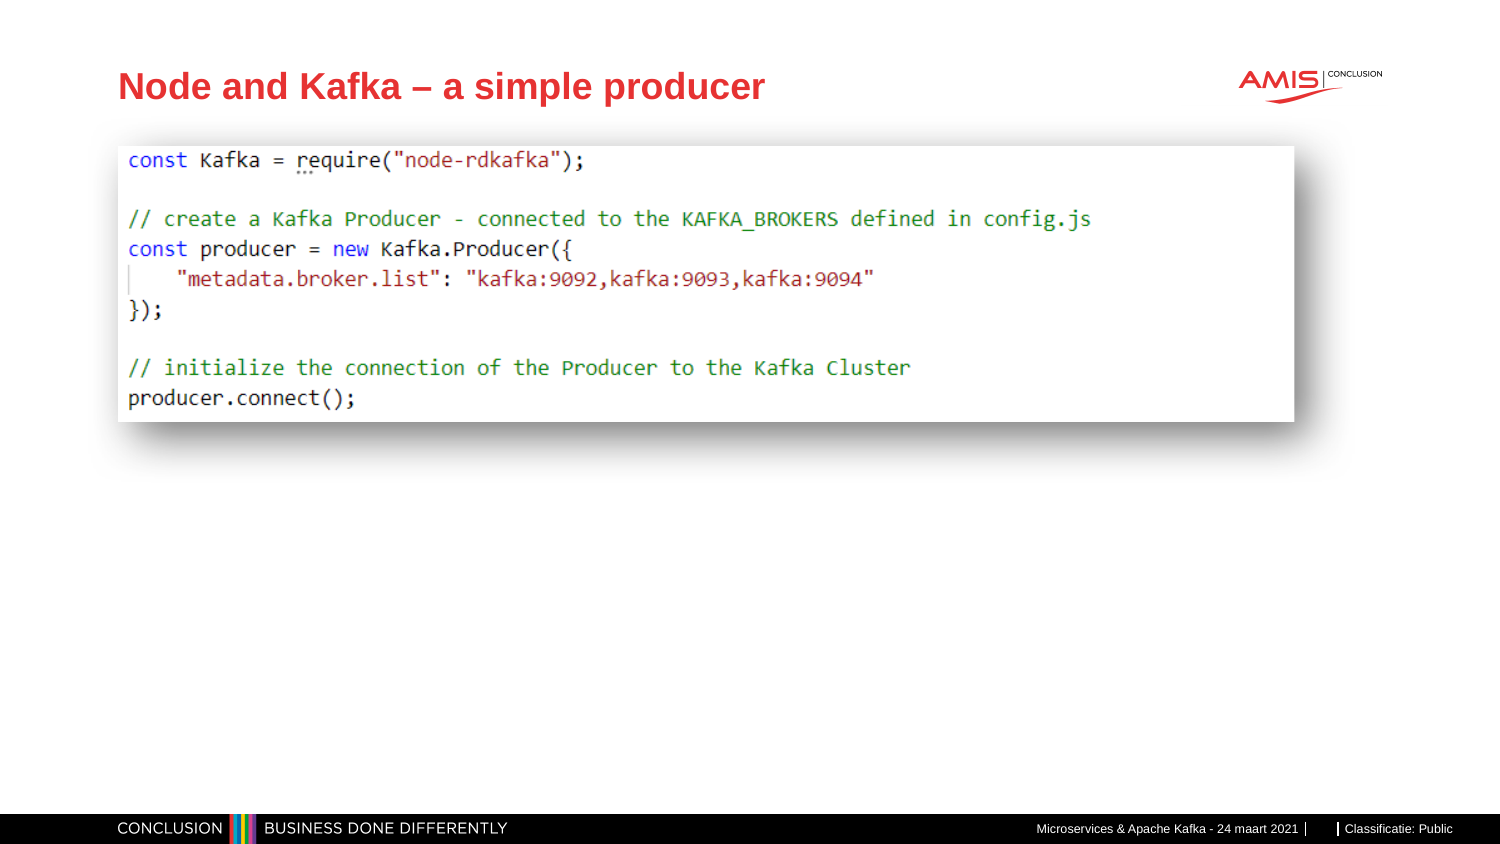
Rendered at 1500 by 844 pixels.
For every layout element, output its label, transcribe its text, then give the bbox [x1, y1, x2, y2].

picture [239, 814, 1500, 844]
picture [1205, 59, 1388, 106]
footer Microservices & Apache Kafka - 24 maart 2021 [814, 820, 1299, 839]
picture [0, 814, 236, 844]
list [118, 146, 1295, 422]
title Node and Kafka – a simple producer [118, 47, 1205, 130]
